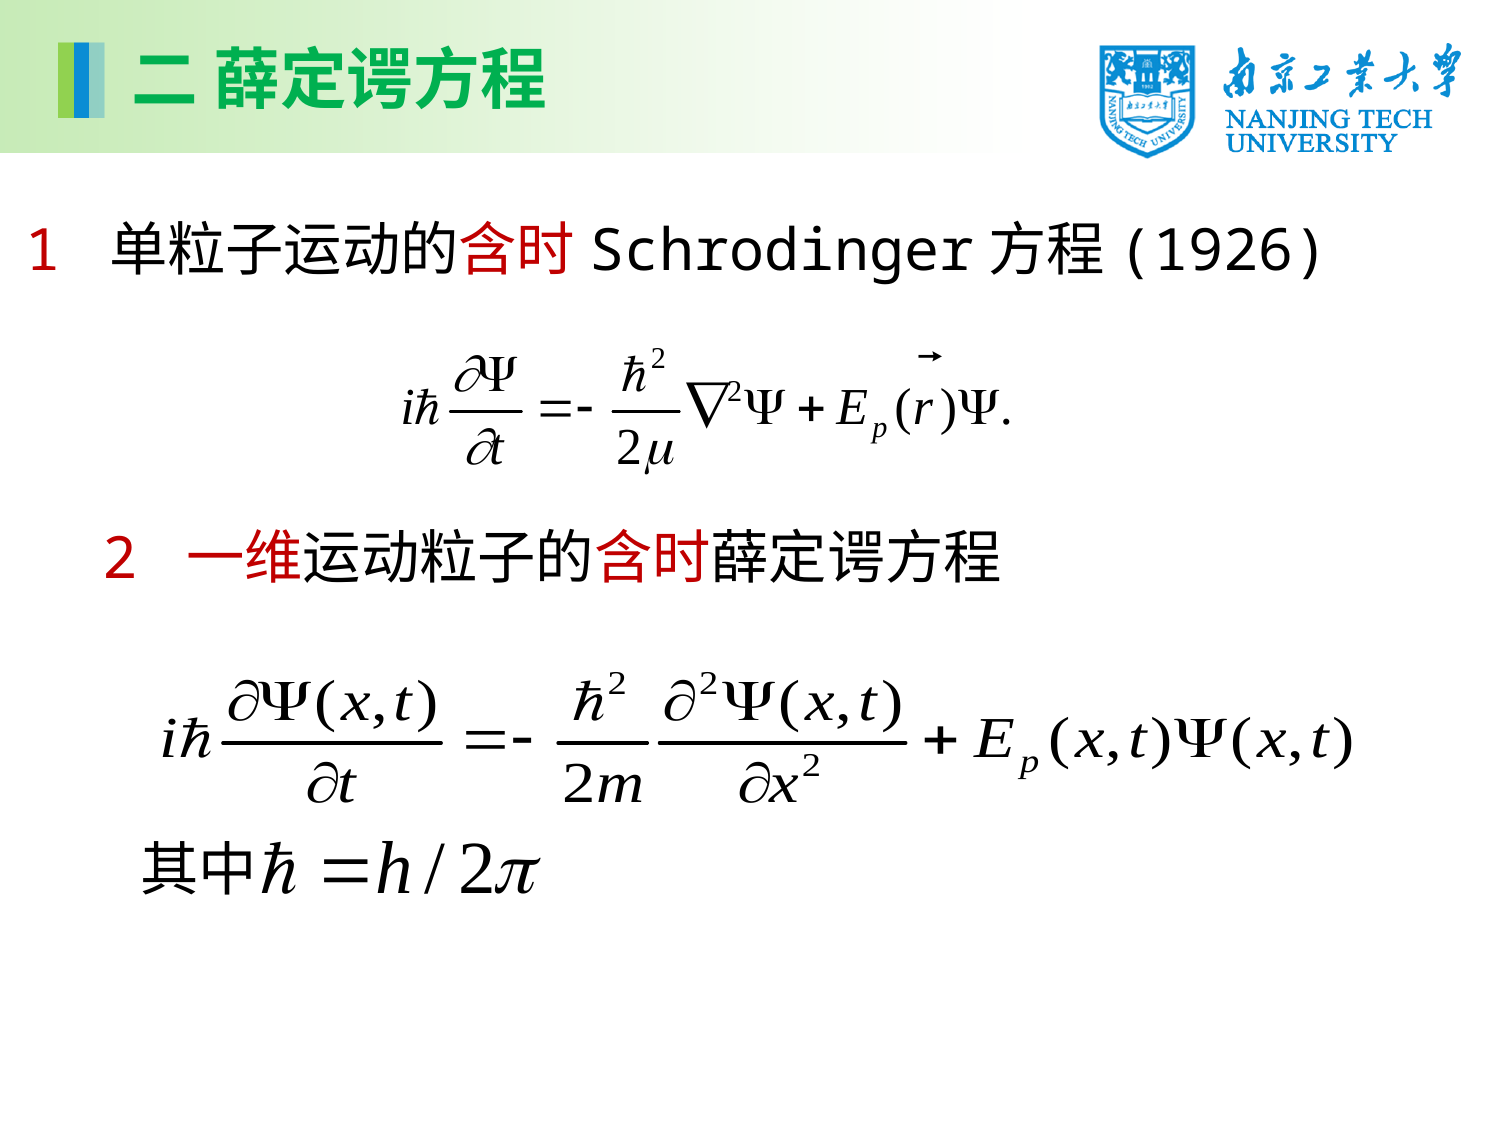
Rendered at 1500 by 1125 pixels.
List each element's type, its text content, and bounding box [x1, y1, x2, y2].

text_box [249, 824, 557, 913]
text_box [393, 333, 1018, 486]
text_box 二 薛定谔方程 [50, 28, 625, 124]
text_box 其中 [125, 827, 245, 910]
picture [0, 0, 1500, 1125]
text_box 1 单粒子运动的含时Schrodinger方程(1926) [10, 204, 1344, 290]
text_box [87, 512, 1370, 819]
